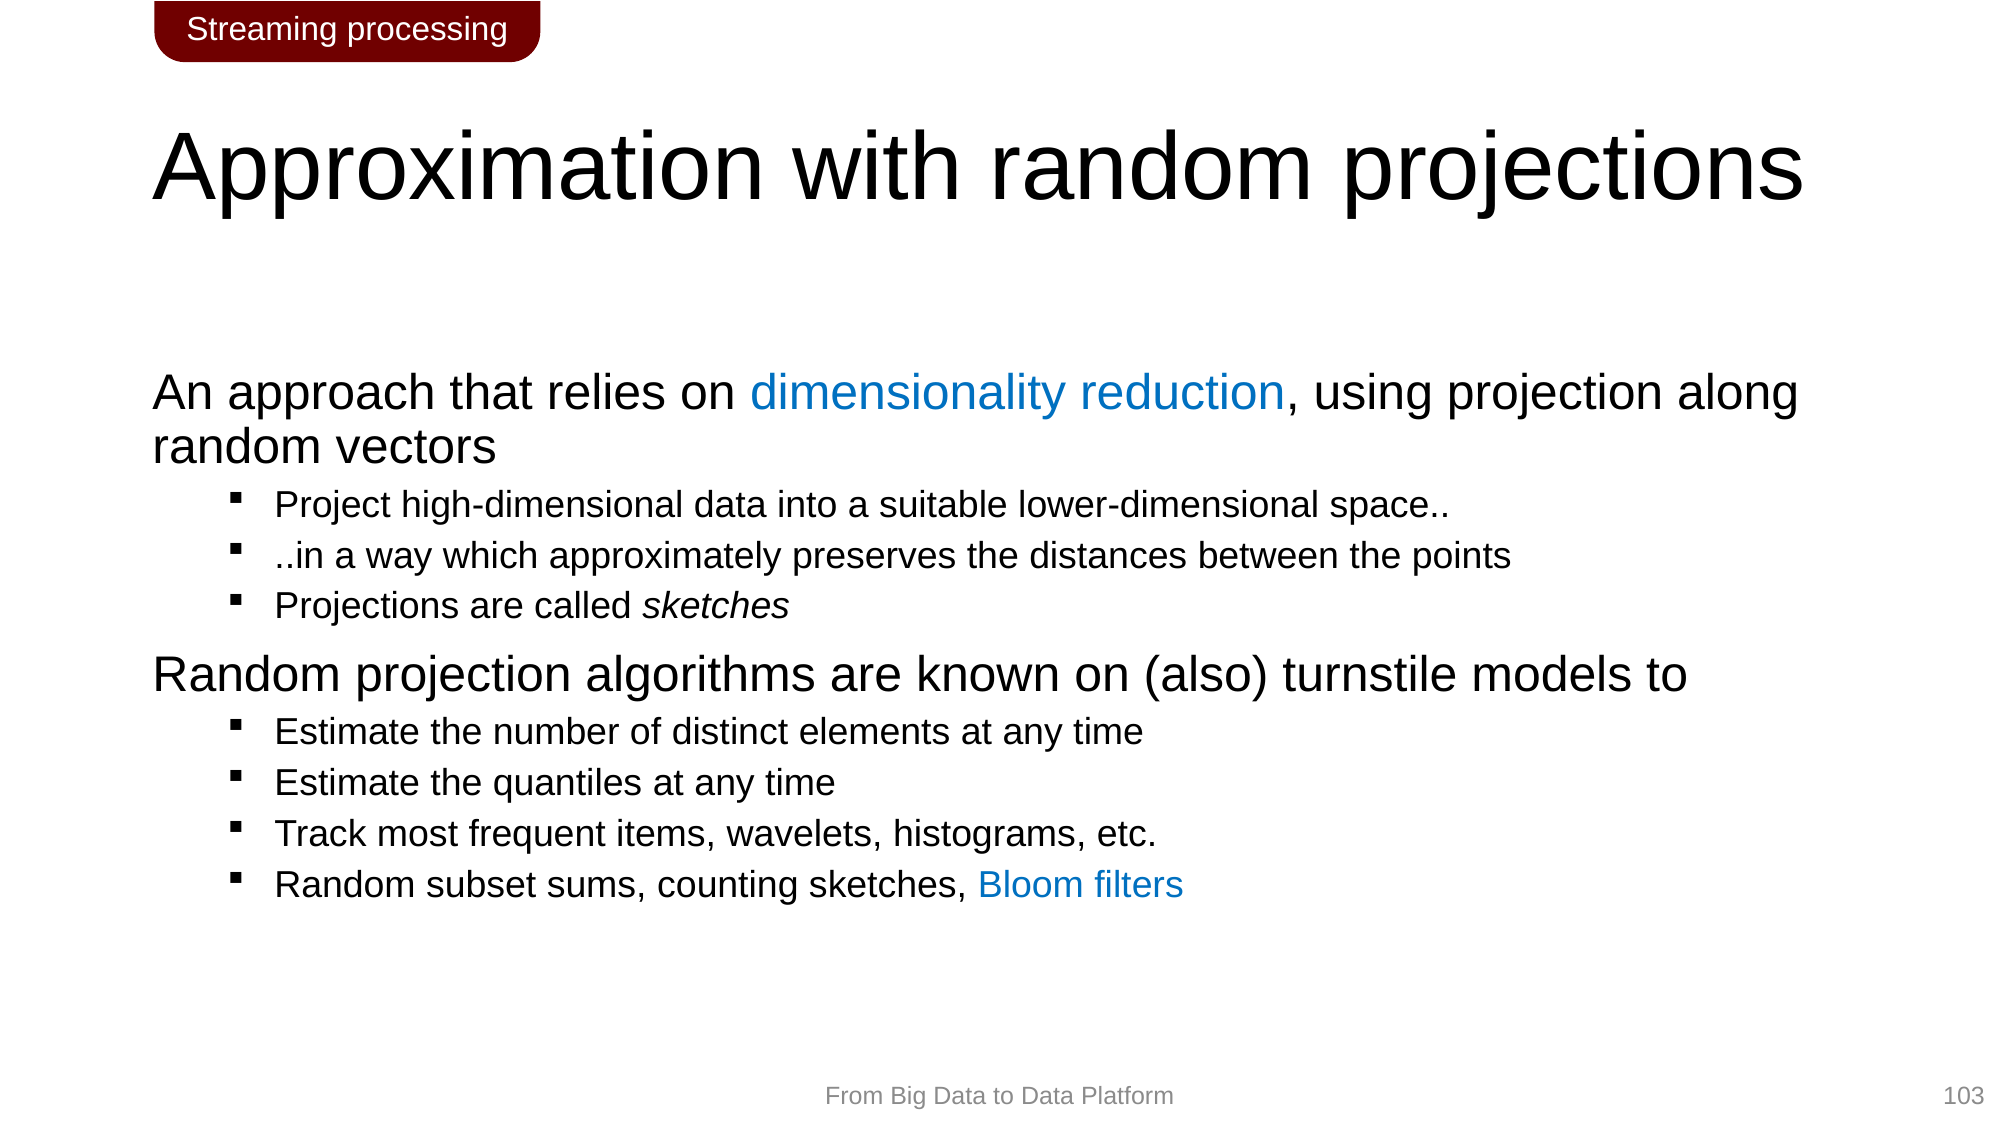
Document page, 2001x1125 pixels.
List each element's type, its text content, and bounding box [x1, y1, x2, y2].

slide_number 103 [1550, 1065, 2000, 1125]
list An approach that relies on dimensionality reduction, using projection along random vectors Project high-dimensional data into a suitable lower-dimensional space.. ..in a way which approximately preserves the distances between the points Projections are called sketches Random projection algorithms are known on (also) turnstile models to Estimate the number of distinct elements at any time Estimate the quantiles at any time Track most frequent items, wavelets, histograms, etc. Random subset sums, counting sketches, Bloom filters [137, 278, 1863, 993]
text_box Streaming processing [154, 1, 541, 63]
title Approximation with random projections [137, 59, 1863, 278]
